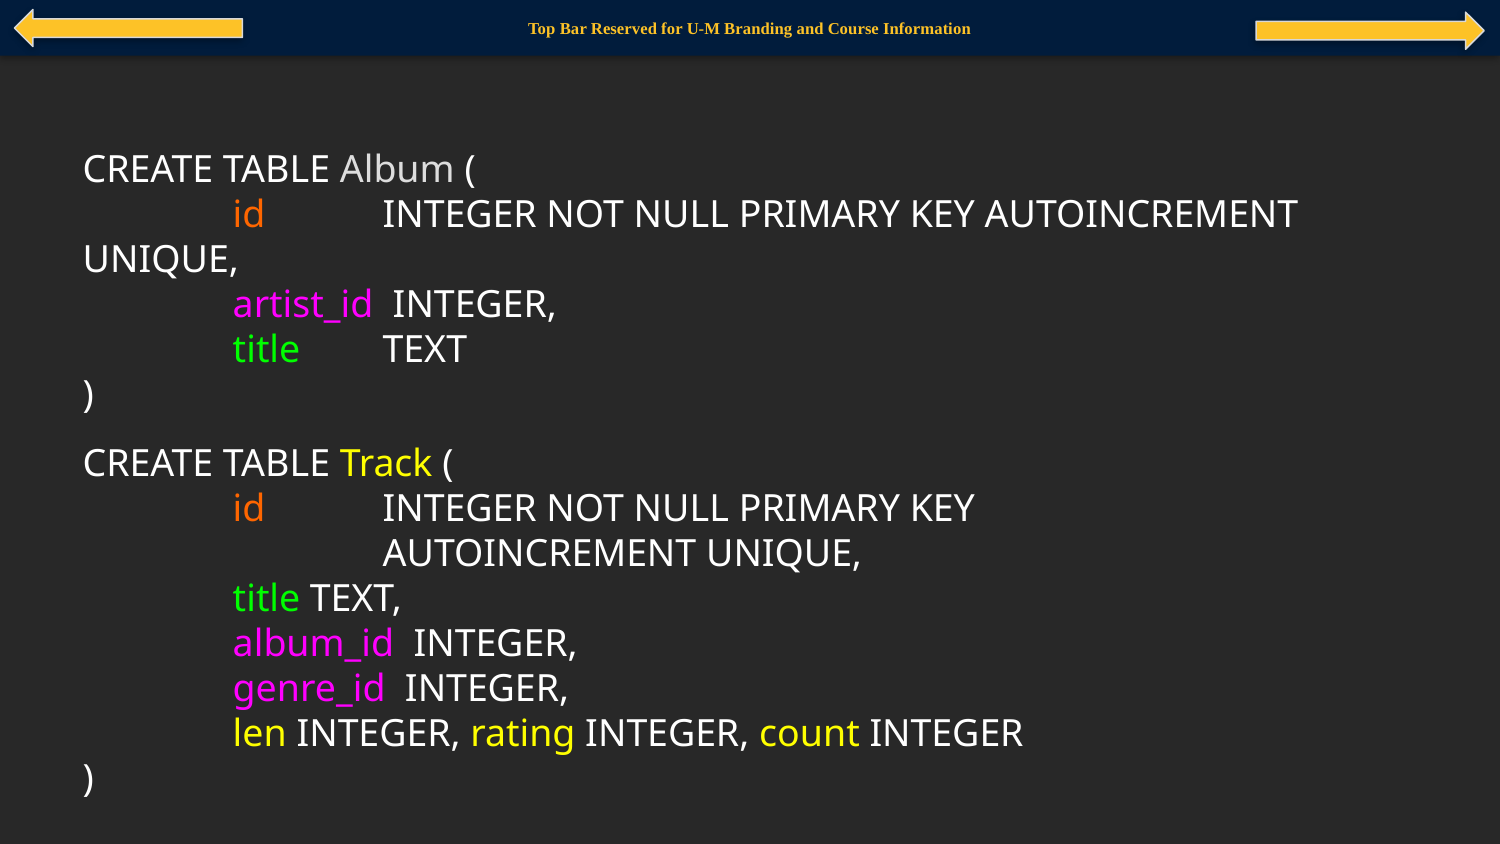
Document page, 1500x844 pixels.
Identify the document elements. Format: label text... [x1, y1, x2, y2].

text_box CREATE TABLE Album ( id INTEGER NOT NULL PRIMARY KEY AUTOINCREMENT UNIQUE, artist_id INTEGER, title TEXT ) [74, 141, 1450, 420]
text_box CREATE TABLE Track ( id INTEGER NOT NULL PRIMARY KEY AUTOINCREMENT UNIQUE, title TEXT, album_id INTEGER, genre_id INTEGER, len INTEGER, rating INTEGER, count INTEGER ) [74, 434, 1450, 804]
